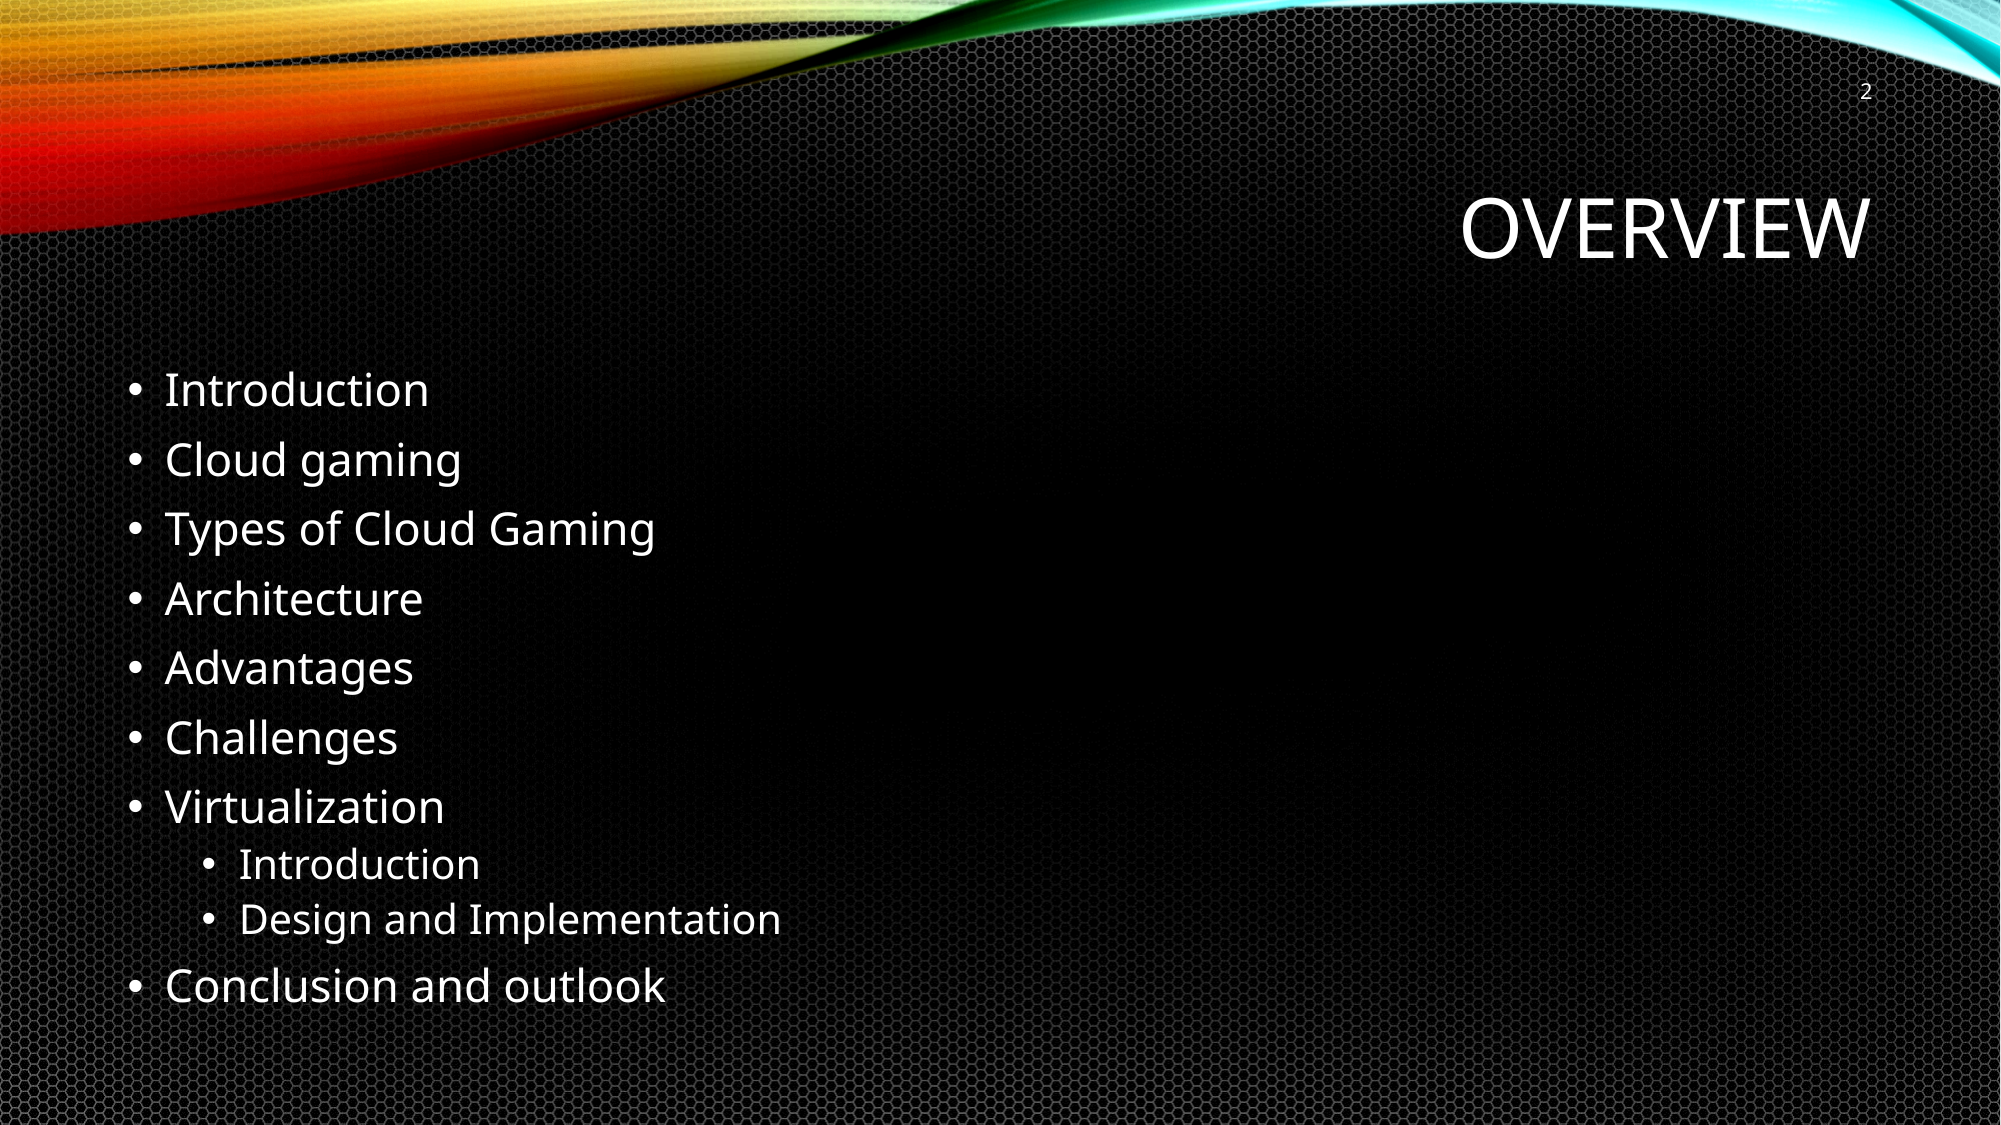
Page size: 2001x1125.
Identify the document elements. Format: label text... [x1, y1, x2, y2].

slide_number 2 [1437, 62, 1888, 123]
list Introduction Cloud gaming Types of Cloud Gaming Architecture Advantages Challenges Virtualization Introduction Design and Implementation Conclusion and outlook [112, 360, 1888, 1021]
title Overview [474, 125, 1888, 338]
picture [0, 0, 2001, 1125]
